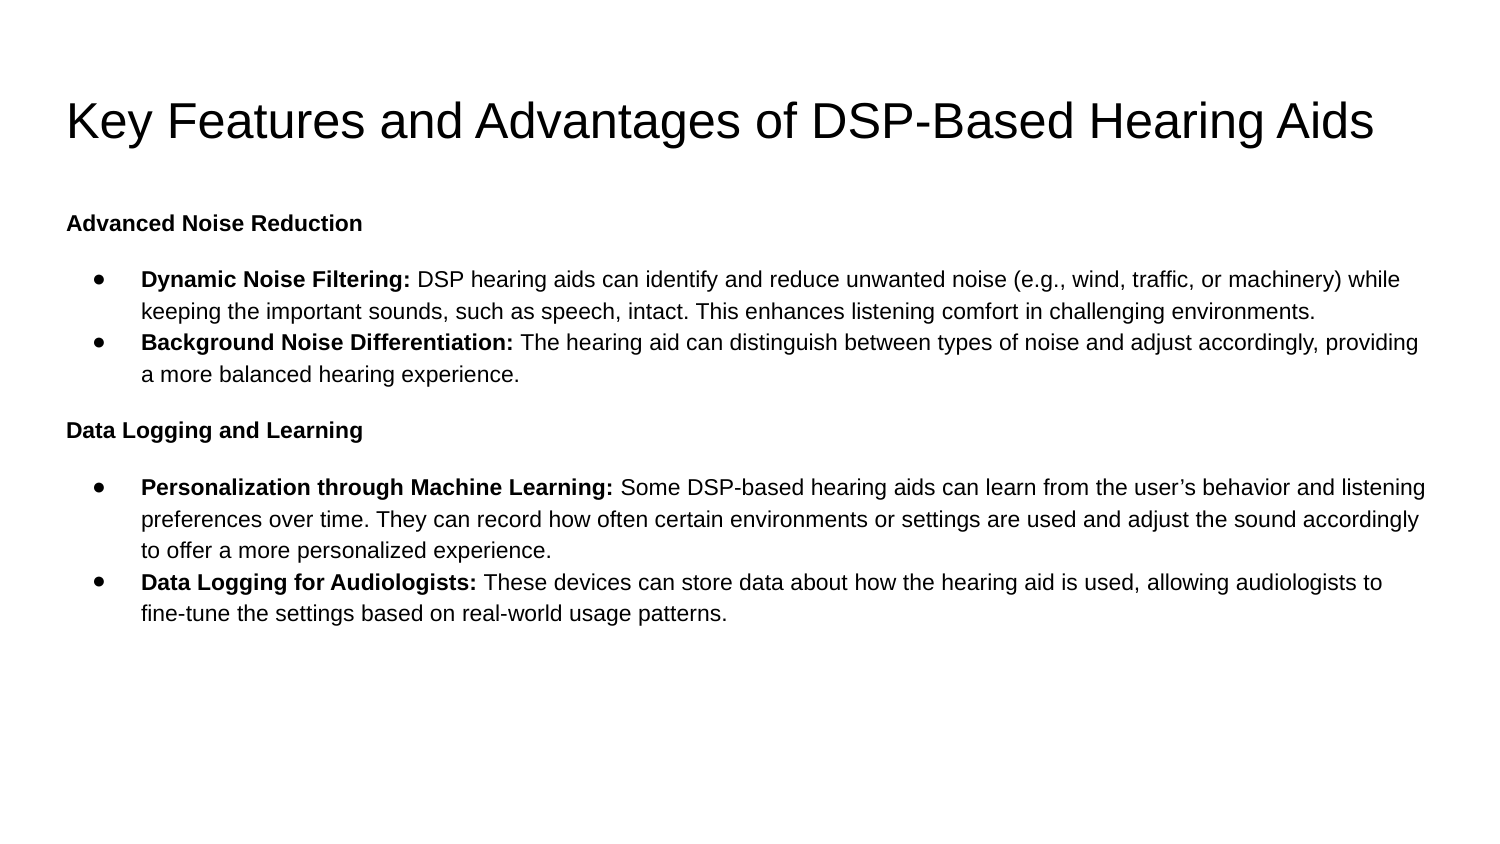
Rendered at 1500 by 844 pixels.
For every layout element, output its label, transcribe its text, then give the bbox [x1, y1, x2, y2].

list Advanced Noise Reduction Dynamic Noise Filtering: DSP hearing aids can identify and reduce unwanted noise (e.g., wind, traffic, or machinery) while keeping the important sounds, such as speech, intact. This enhances listening comfort in challenging environments. Background Noise Differentiation: The hearing aid can distinguish between types of noise and adjust accordingly, providing a more balanced hearing experience. Data Logging and Learning Personalization through Machine Learning: Some DSP-based hearing aids can learn from the user’s behavior and listening preferences over time. They can record how often certain environments or settings are used and adjust the sound accordingly to offer a more personalized experience. Data Logging for Audiologists: These devices can store data about how the hearing aid is used, allowing audiologists to fine-tune the settings based on real-world usage patterns. [51, 189, 1449, 750]
title Key Features and Advantages of DSP-Based Hearing Aids [51, 72, 1449, 167]
